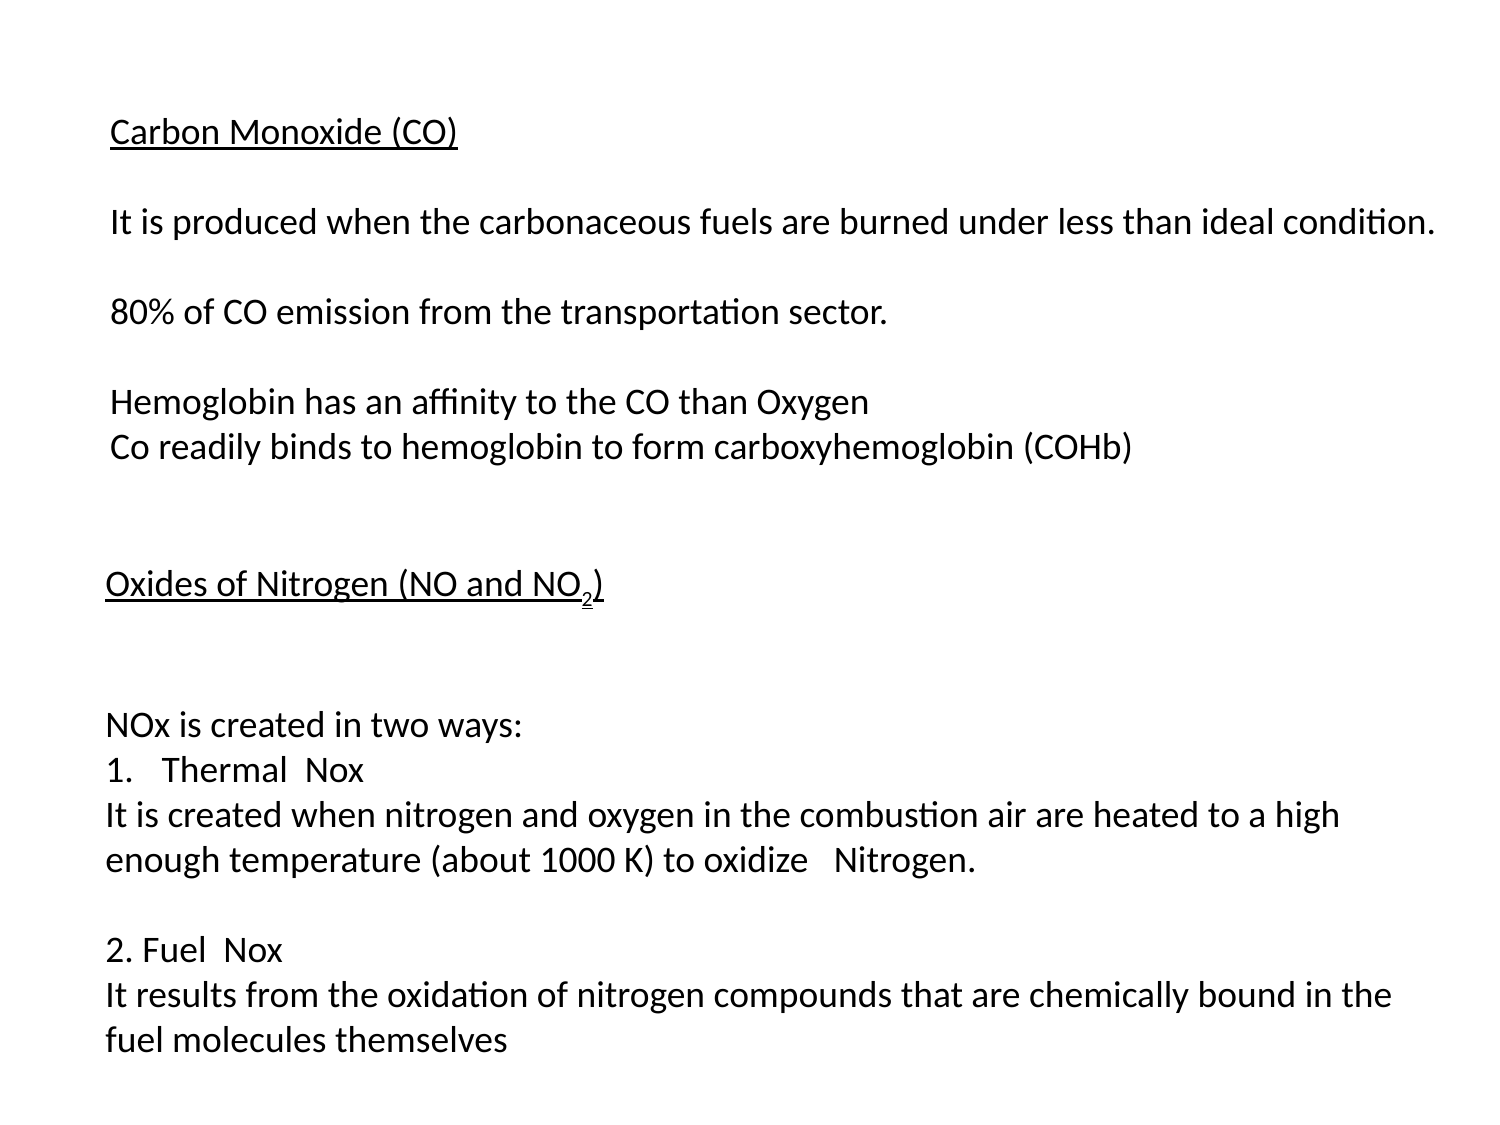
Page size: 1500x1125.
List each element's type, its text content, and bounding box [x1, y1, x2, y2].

text_box Carbon Monoxide (CO) It is produced when the carbonaceous fuels are burned under less than ideal condition. 80% of CO emission from the transportation sector. Hemoglobin has an affinity to the CO than Oxygen Co readily binds to hemoglobin to form carboxyhemoglobin (COHb) [95, 99, 1453, 475]
text_box Oxides of Nitrogen (NO and NO2) NOx is created in two ways: Thermal Nox It is created when nitrogen and oxygen in the combustion air are heated to a high enough temperature (about 1000 K) to oxidize Nitrogen. 2. Fuel Nox It results from the oxidation of nitrogen compounds that are chemically bound in the fuel molecules themselves [90, 551, 1461, 1068]
